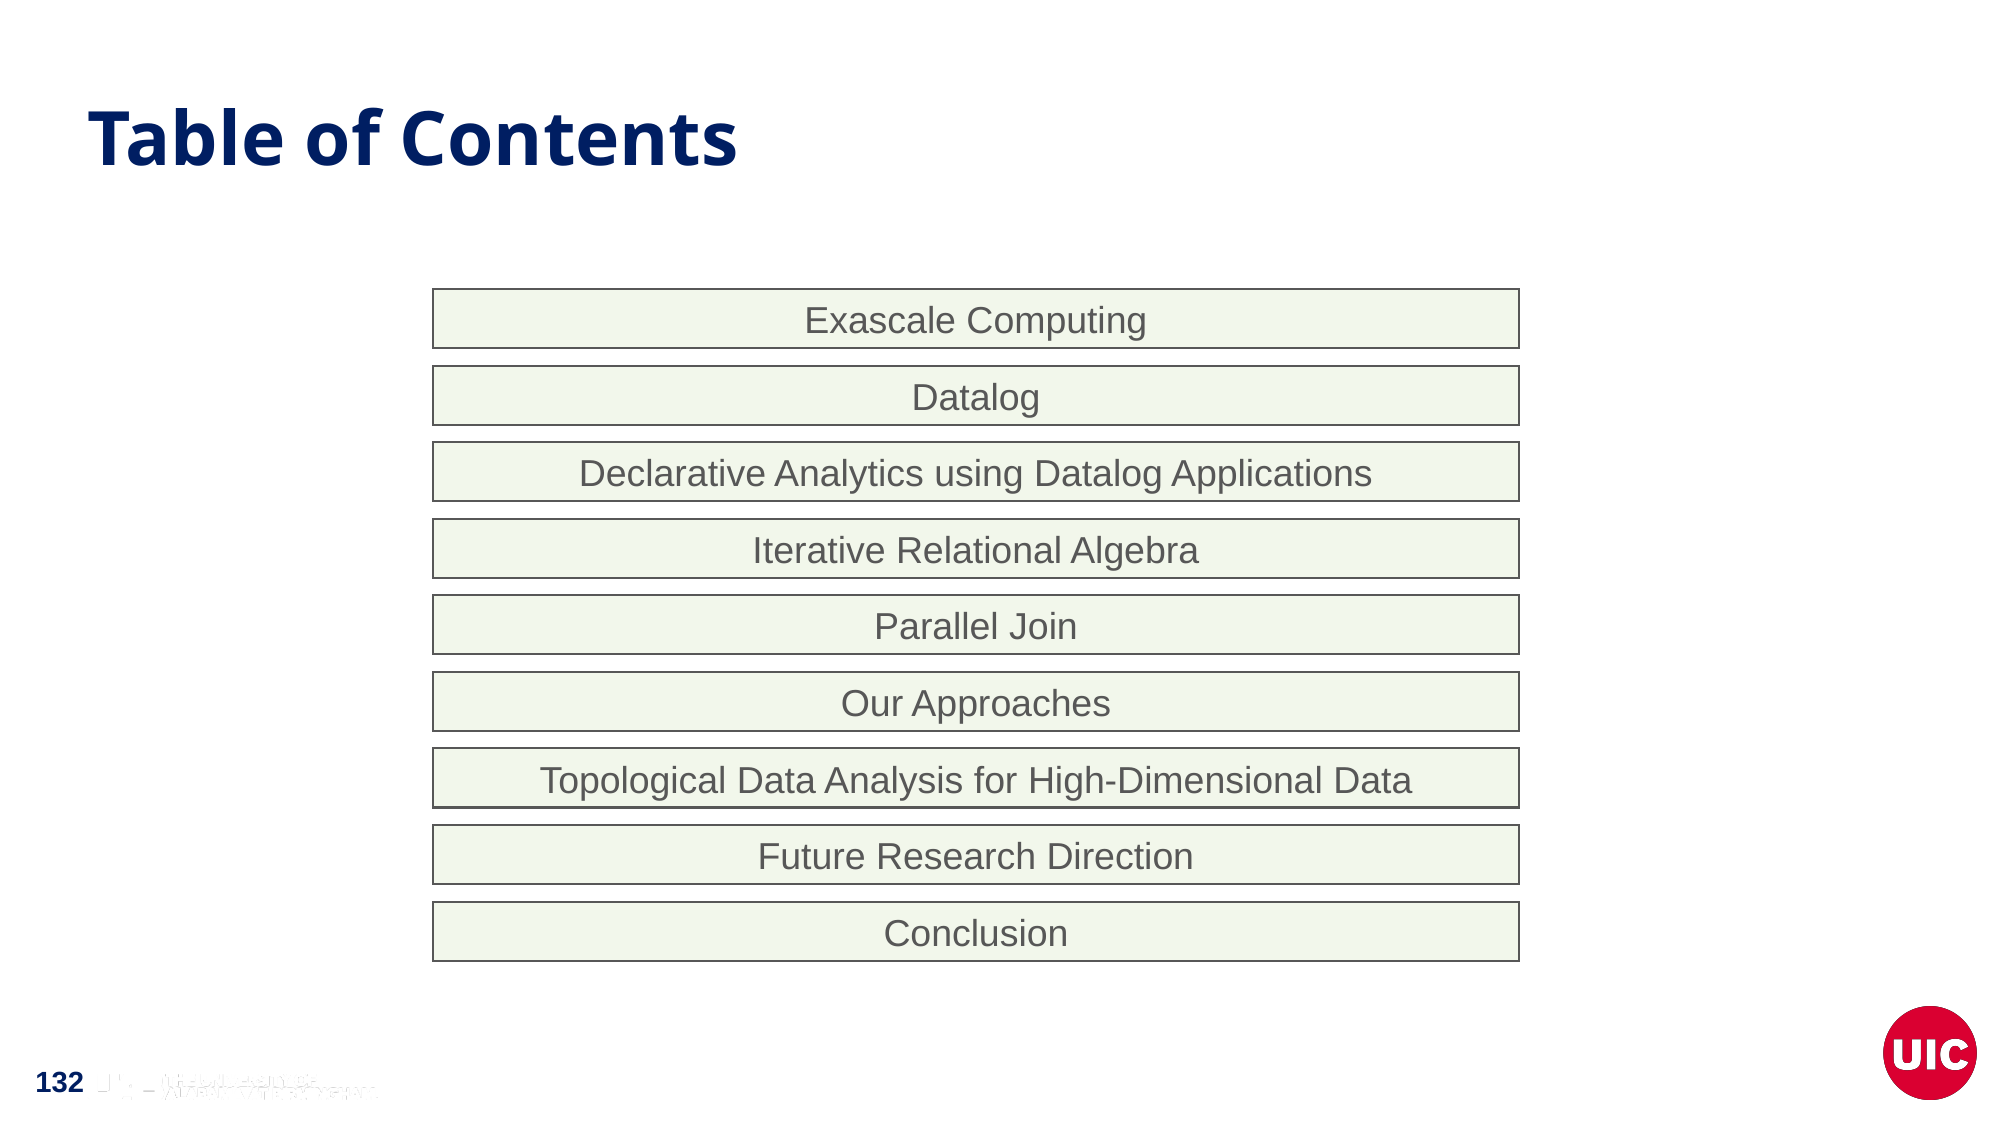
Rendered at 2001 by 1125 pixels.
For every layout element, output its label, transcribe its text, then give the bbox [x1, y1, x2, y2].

text_box Iterative Relational Algebra [432, 518, 1520, 579]
text_box Exascale Computing [432, 288, 1520, 349]
picture [1880, 1004, 1980, 1102]
title Table of Contents [87, 78, 1833, 205]
text_box Declarative Analytics using Datalog Applications [432, 441, 1520, 502]
text_box Our Approaches [432, 671, 1520, 732]
text_box Datalog [432, 365, 1520, 426]
picture [87, 1074, 378, 1100]
text_box Future Research Direction [432, 824, 1520, 885]
text_box Parallel Join [432, 594, 1520, 655]
text_box Topological Data Analysis for High-Dimensional Data [432, 747, 1520, 809]
text_box Conclusion [432, 901, 1520, 962]
